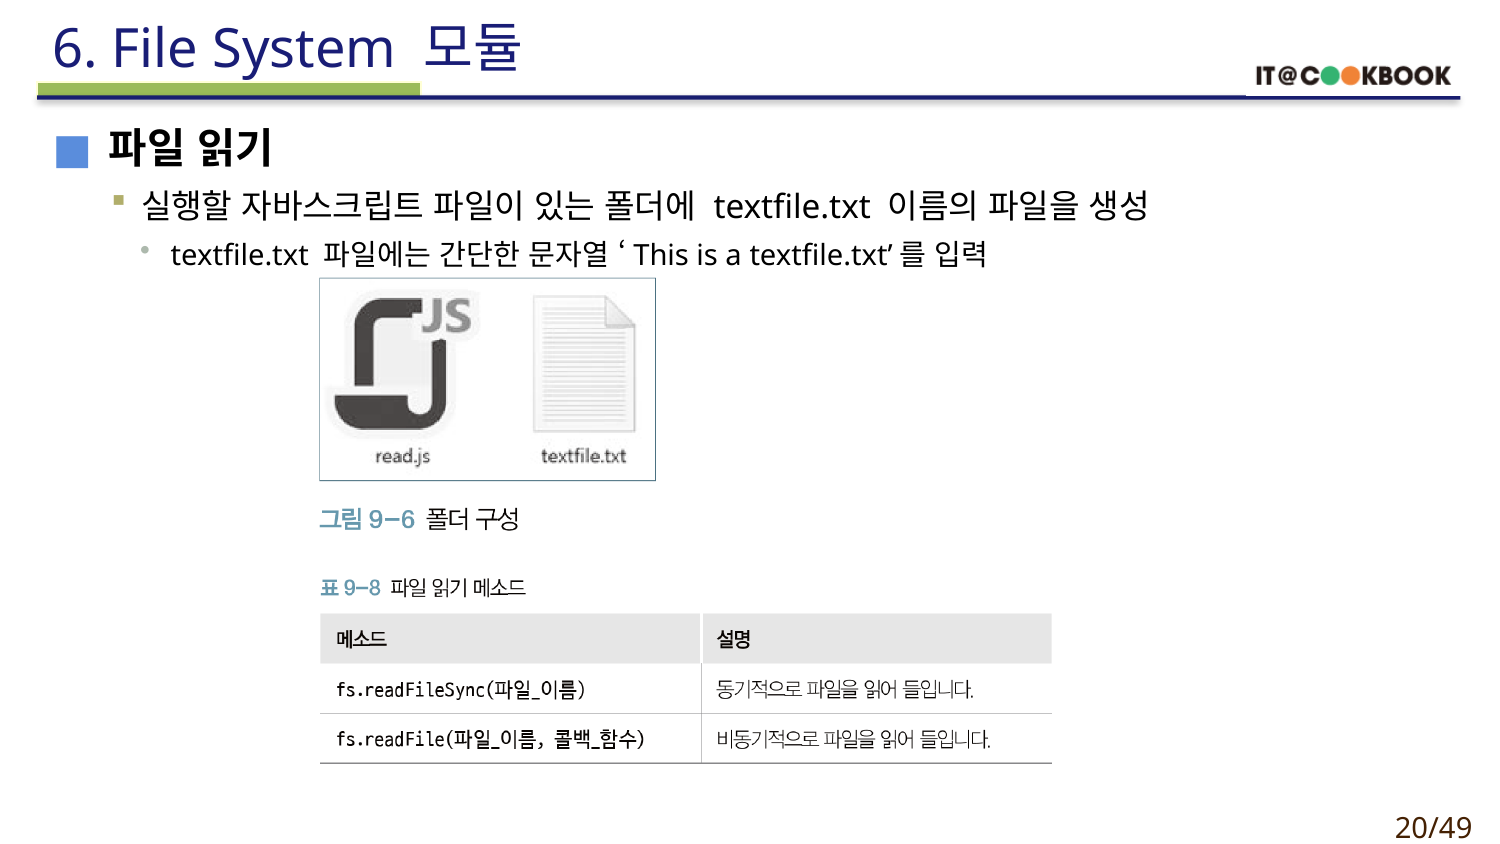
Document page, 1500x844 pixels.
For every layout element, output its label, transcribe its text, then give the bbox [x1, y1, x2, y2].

list 파일 읽기 실행할 자바스크립트 파일이 있는 폴더에 textfile.txt 이름의 파일을 생성 textfile.txt 파일에는 간단한 문자열 ‘This is a textfile.txt’를 입력 [37, 114, 1463, 818]
picture [1246, 57, 1463, 96]
picture [315, 274, 659, 532]
picture [313, 571, 1060, 769]
title 6. File System 모듈 [37, 10, 1278, 82]
